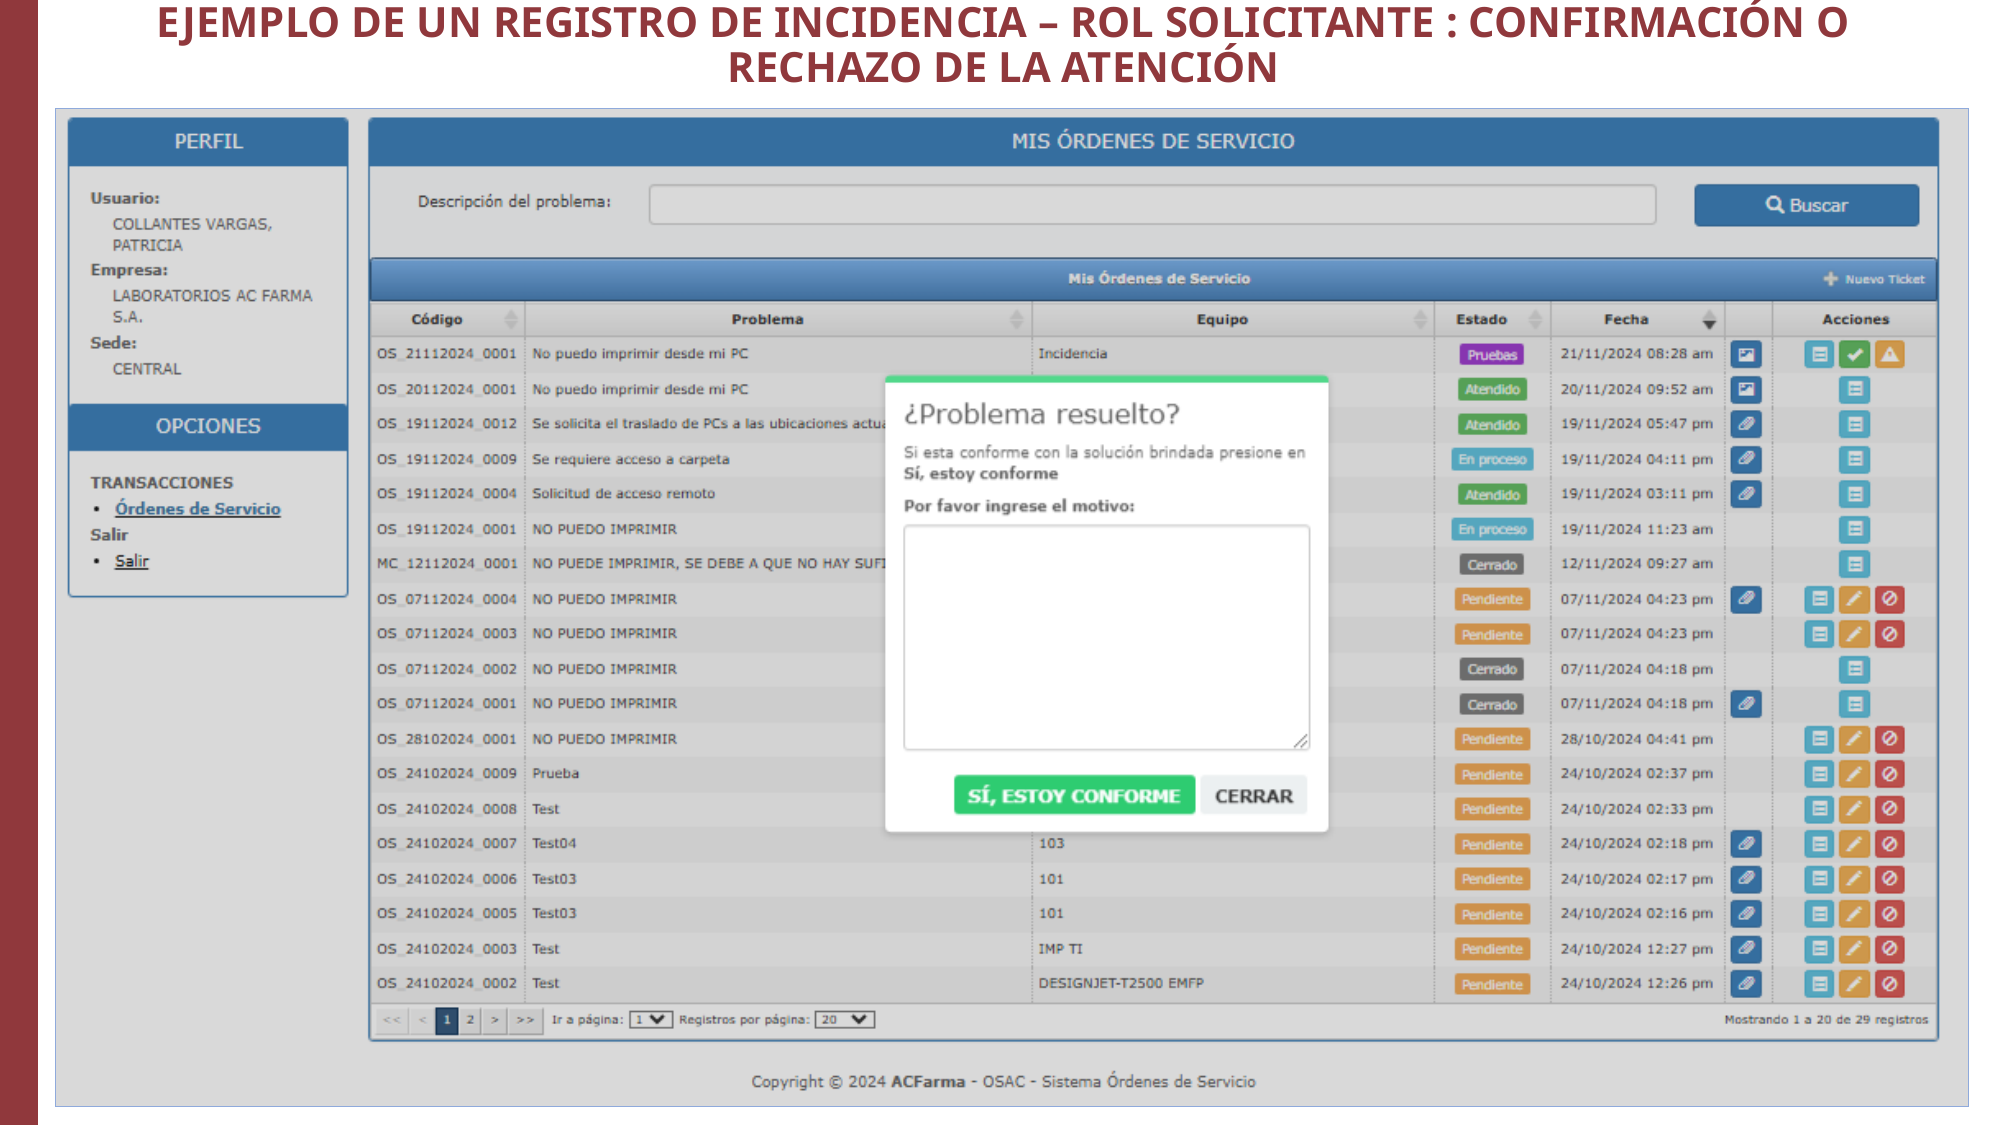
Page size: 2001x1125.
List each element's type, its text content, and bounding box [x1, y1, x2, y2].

title EJEMPLO DE UN REGISTRO DE INCIDENCIA – ROL SOLICITANTE : CONFIRMACIÓN O RECHAZO DE LA ATENCIÓN [68, 0, 1723, 93]
picture [55, 0, 1987, 1107]
